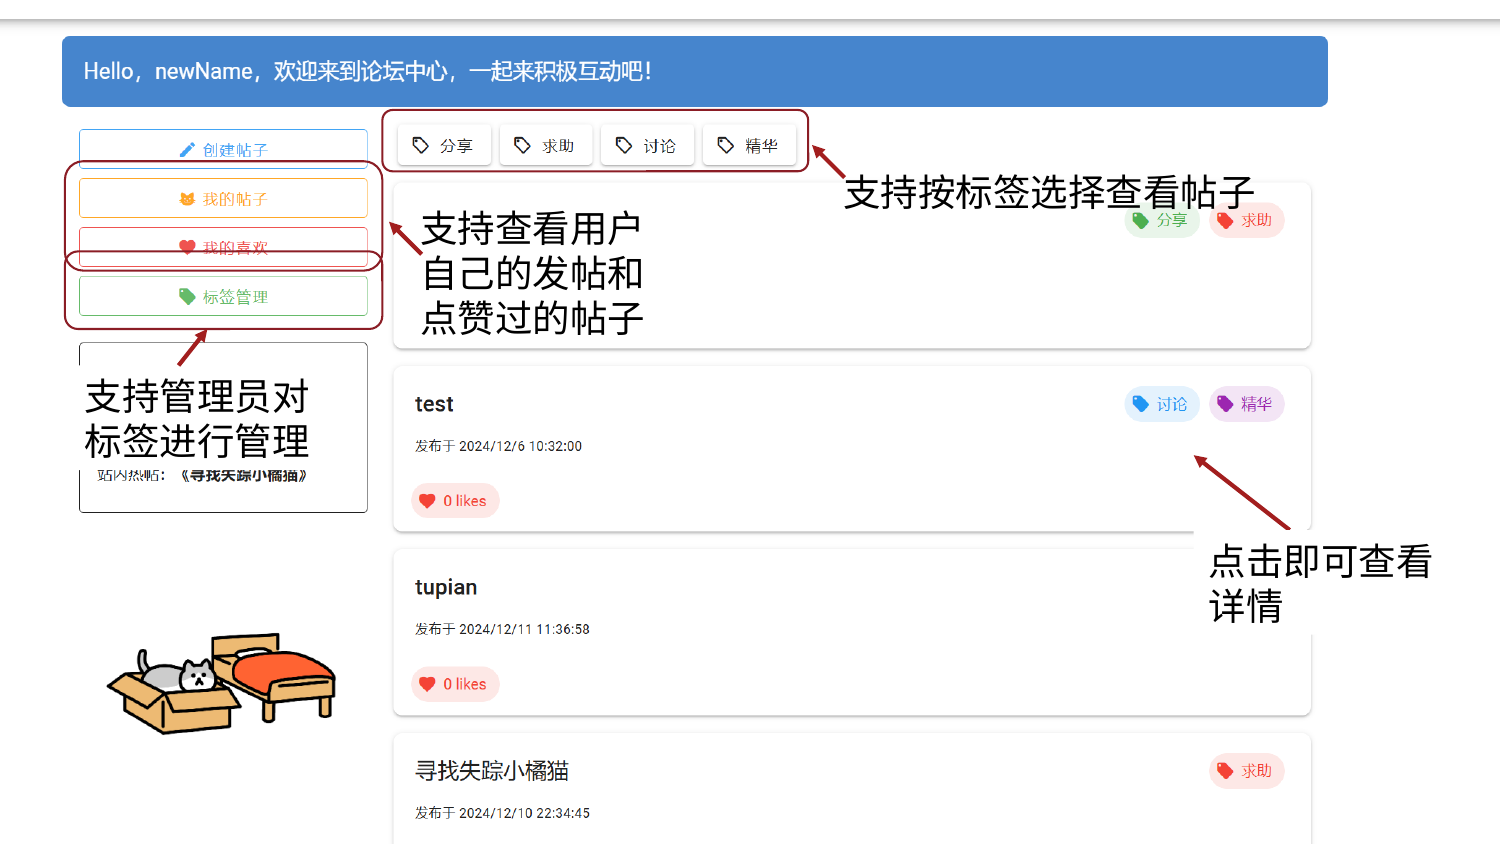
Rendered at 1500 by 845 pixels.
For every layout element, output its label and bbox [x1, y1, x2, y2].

text_box [178, 328, 208, 366]
text_box [811, 144, 845, 178]
picture [0, 19, 1500, 844]
text_box [1193, 454, 1290, 531]
text_box [388, 221, 422, 255]
